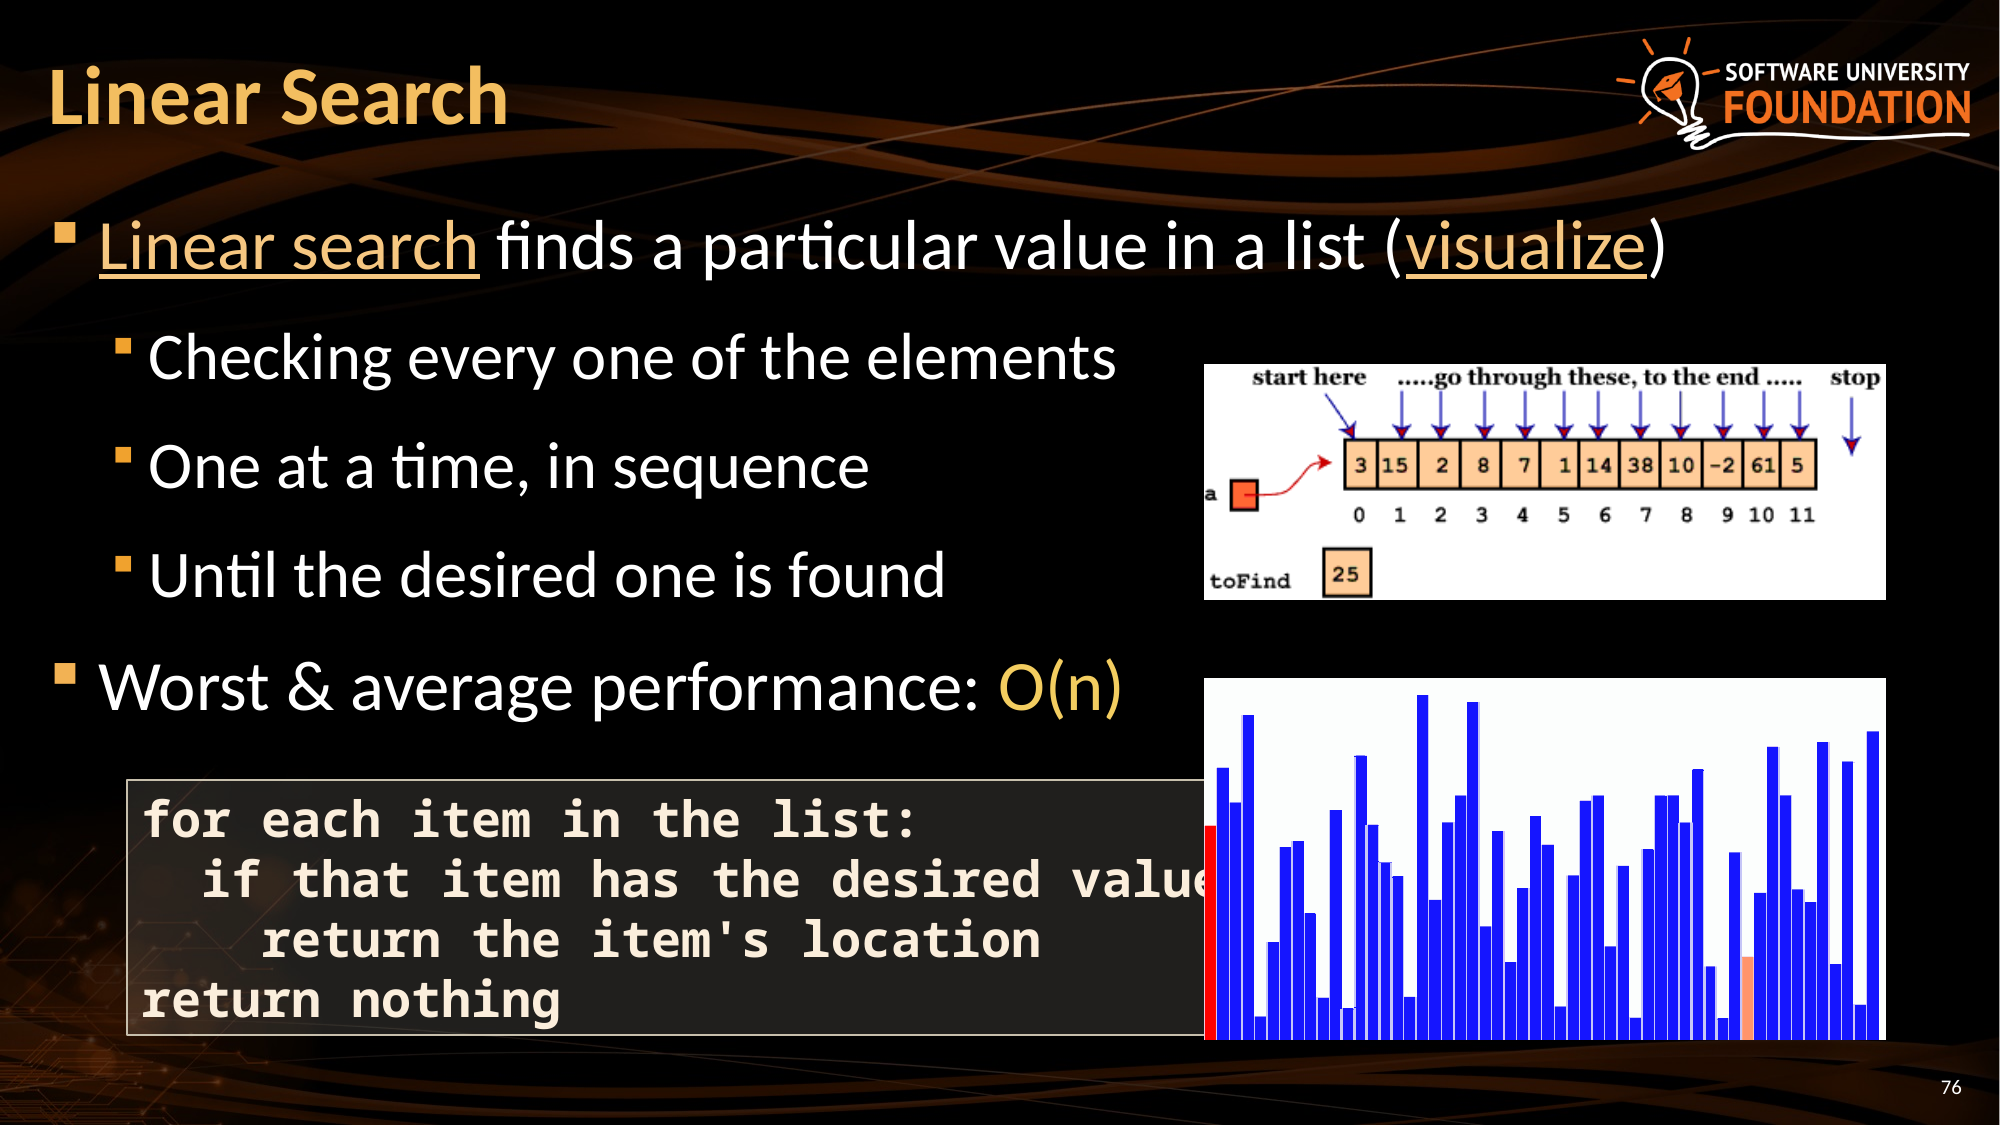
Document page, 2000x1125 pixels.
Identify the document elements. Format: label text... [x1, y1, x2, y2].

title Linear Search [30, 6, 1602, 189]
list Linear search finds a particular value in a list (visualize) Checking every one of the elements One at a time, in sequence Until the desired one is found Worst & average performance: O(n) [31, 188, 1968, 1103]
text_box for each item in the list: if that item has the desired value, return the item's location return nothing [126, 779, 1204, 1035]
picture [0, 0, 2000, 1125]
